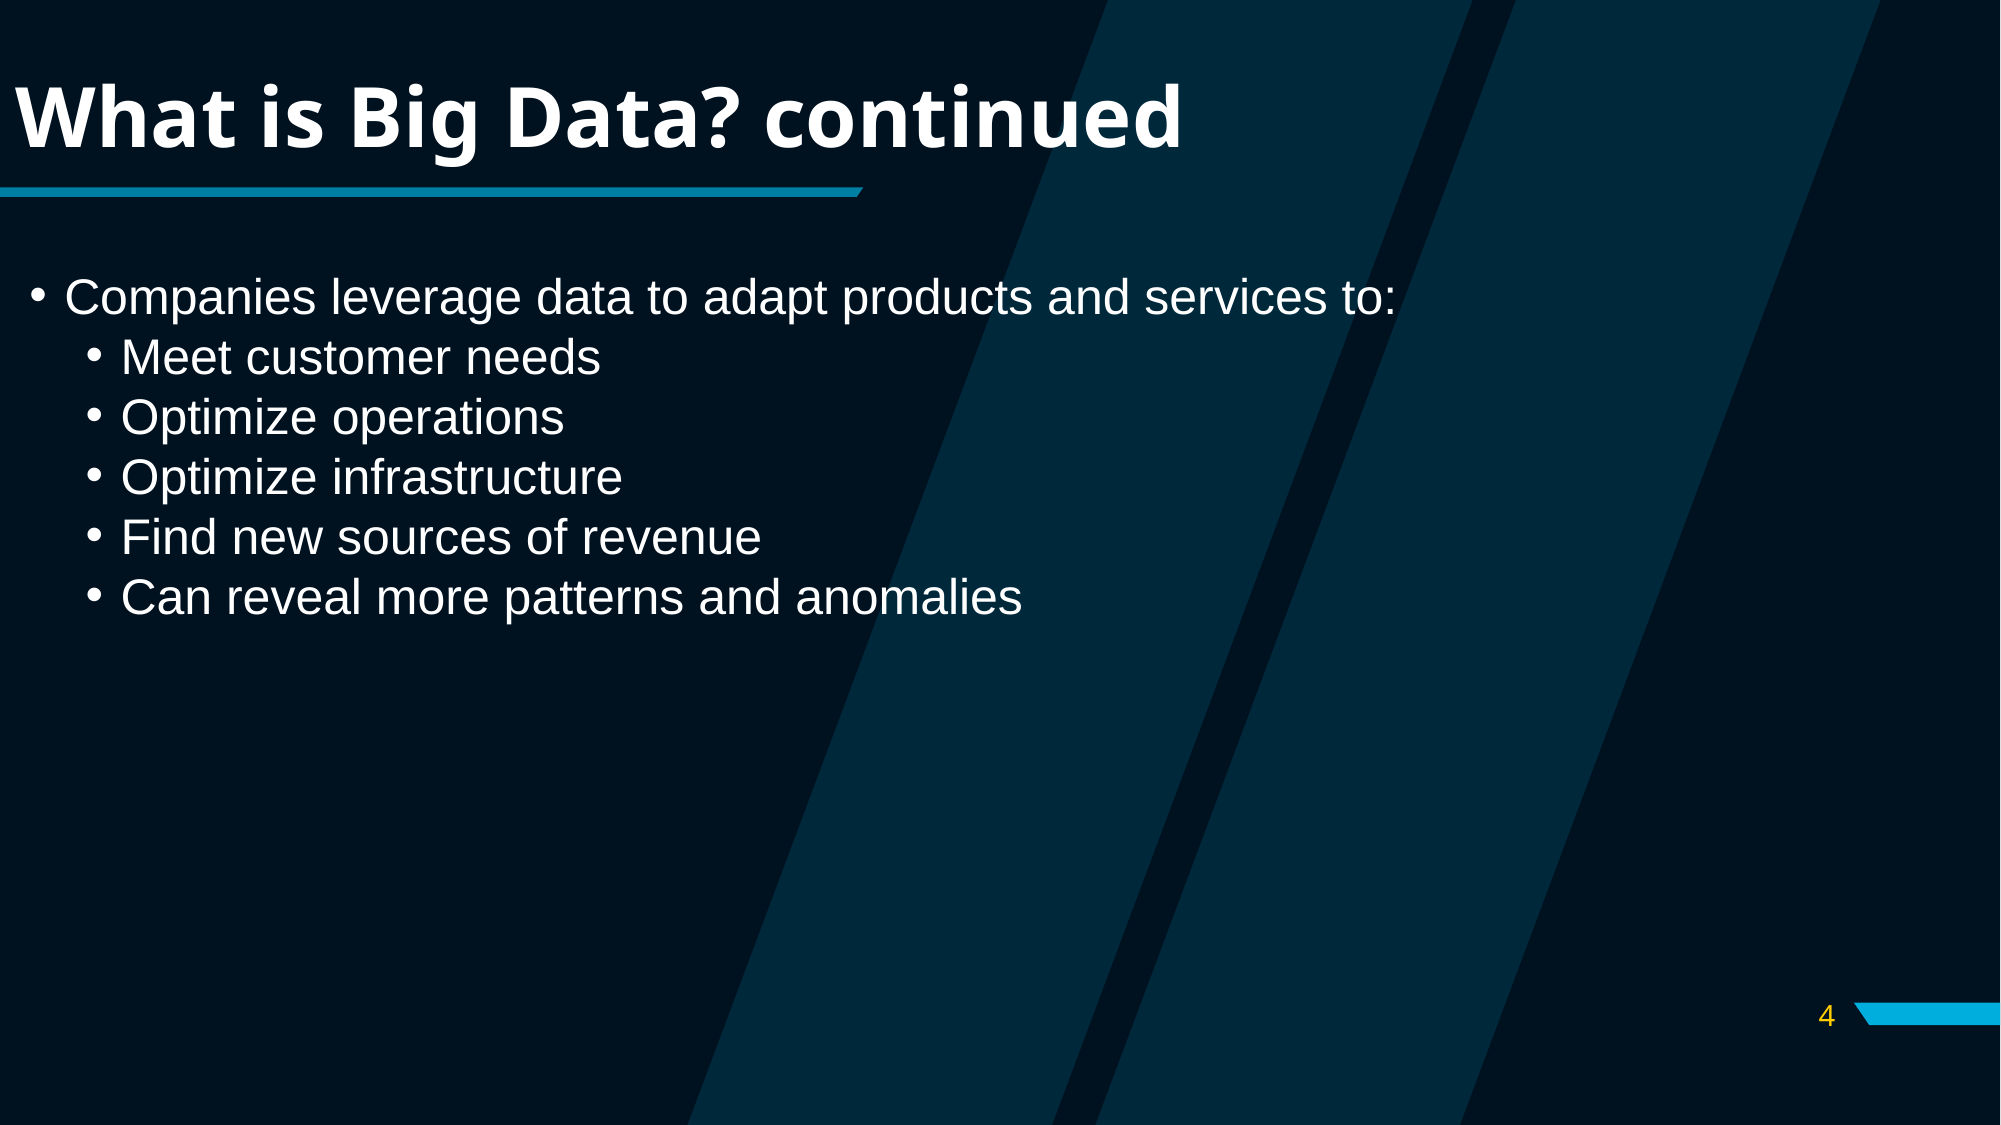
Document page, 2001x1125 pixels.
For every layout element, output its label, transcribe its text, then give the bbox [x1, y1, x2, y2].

title What is Big Data? continued [0, 11, 1968, 173]
text_box Companies leverage data to adapt products and services to: Meet customer needs Optimize operations Optimize infrastructure Find new sources of revenue Can reveal more patterns and anomalies [14, 257, 1968, 752]
slide_number 4 [1760, 984, 1851, 1045]
